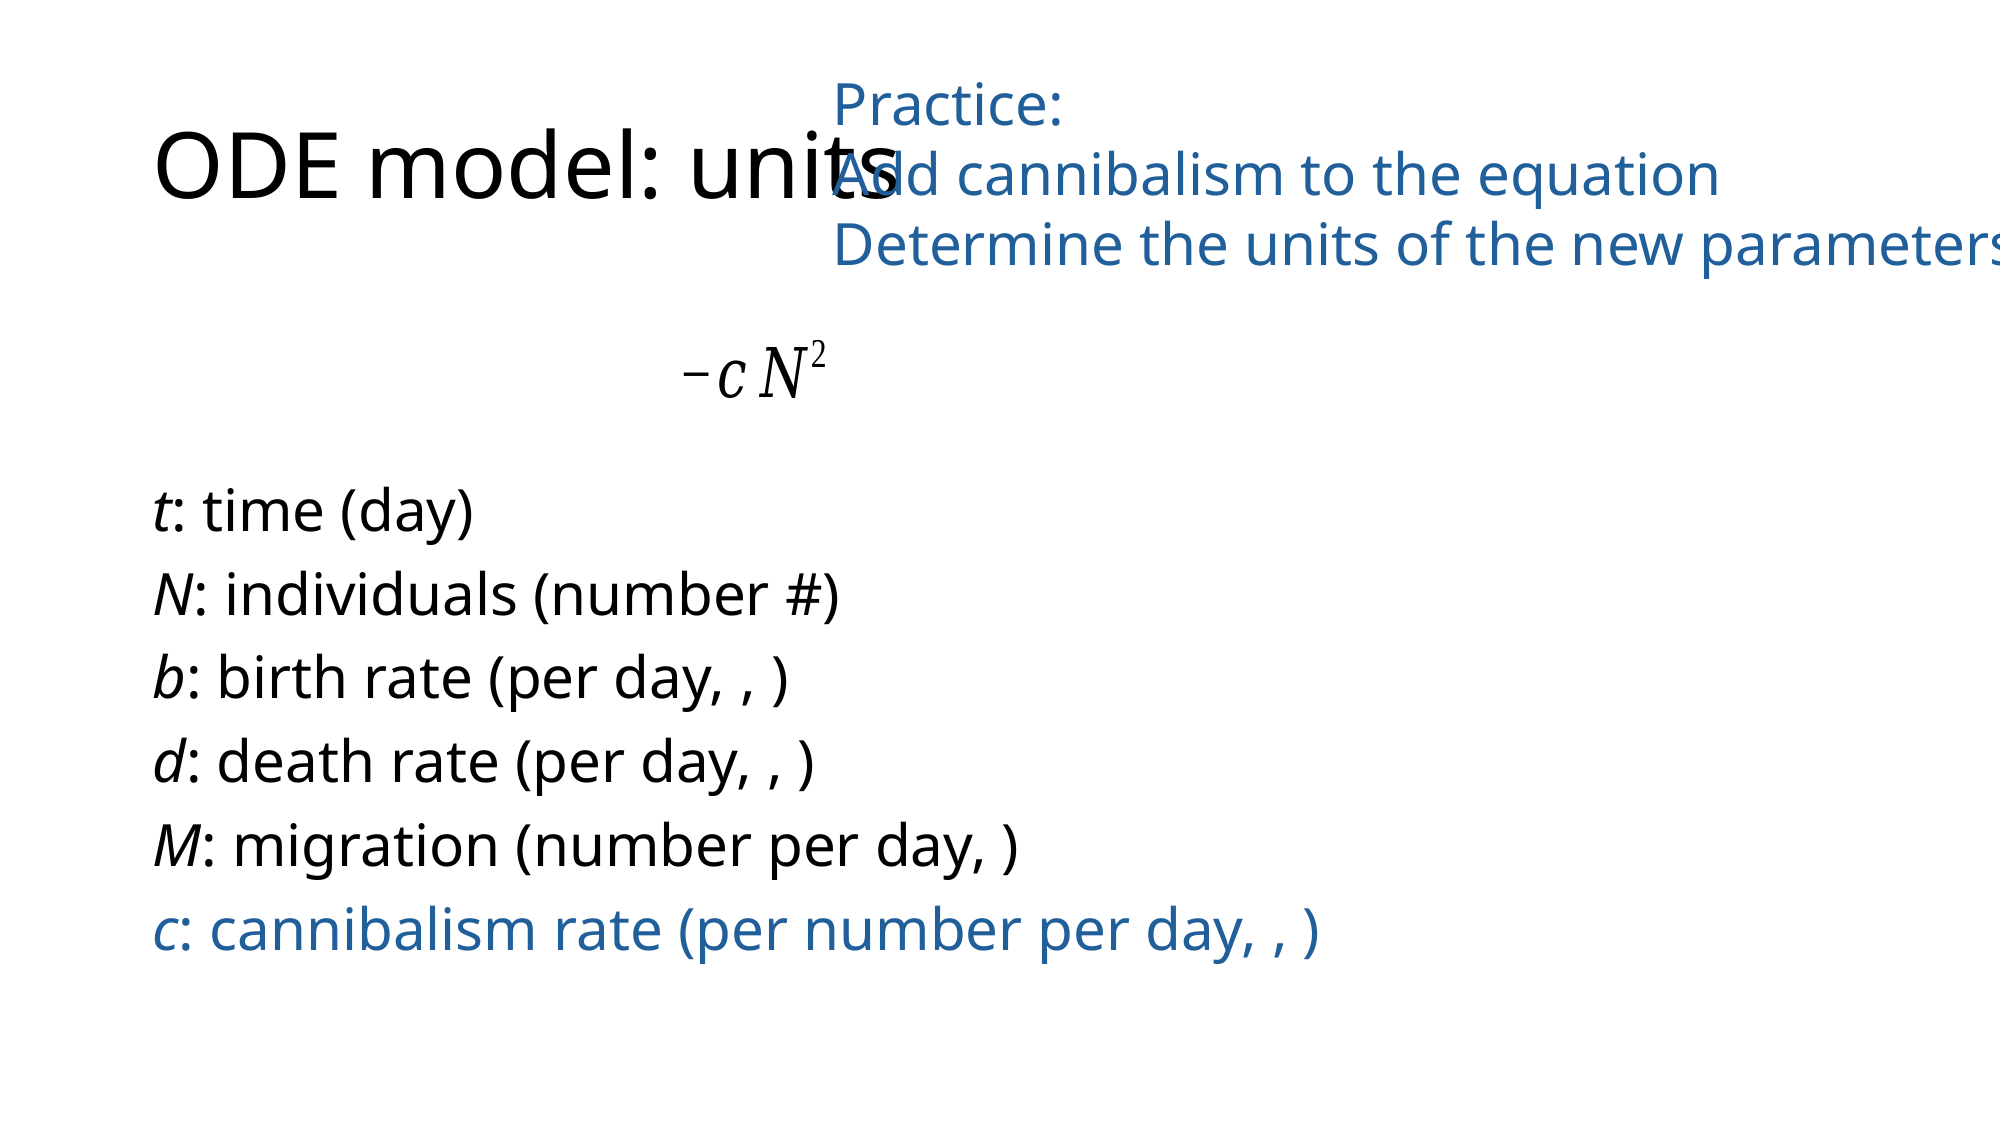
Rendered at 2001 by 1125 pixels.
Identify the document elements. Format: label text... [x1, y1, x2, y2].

title ODE model: units [137, 59, 818, 278]
text_box Practice: Add cannibalism to the equation Determine the units of the new parameters [818, 59, 2000, 285]
